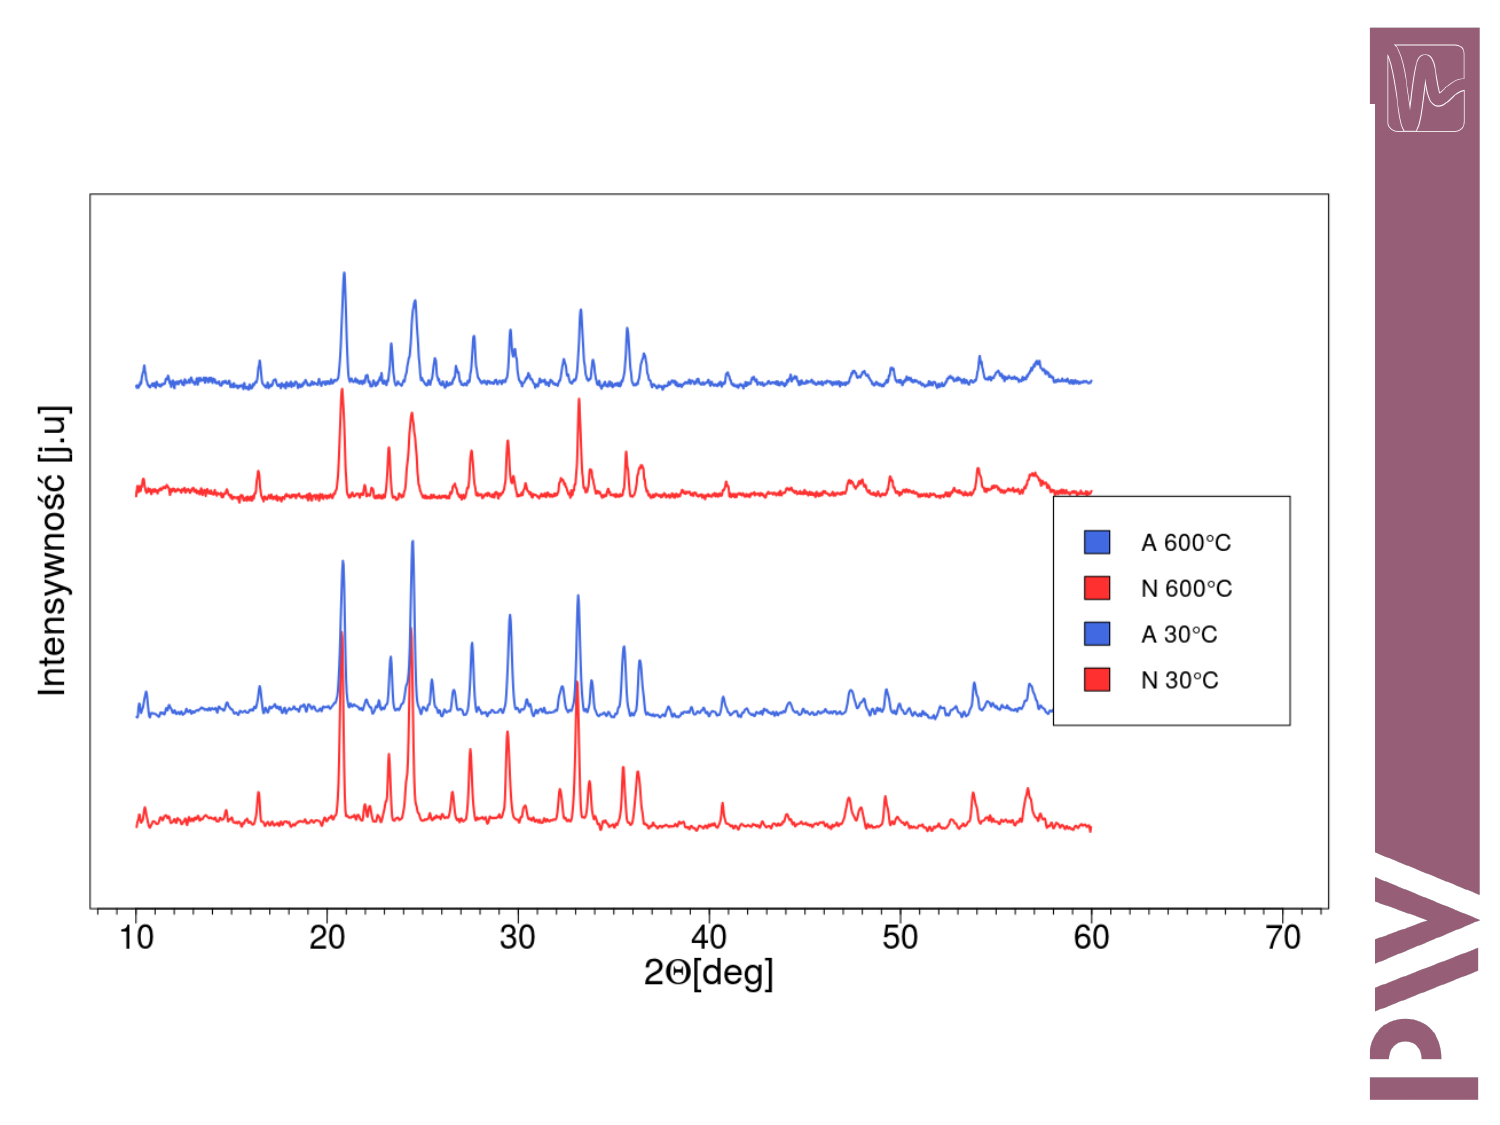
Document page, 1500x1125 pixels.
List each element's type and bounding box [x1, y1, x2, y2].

picture [1369, 0, 1500, 1125]
list [0, 104, 1375, 1021]
